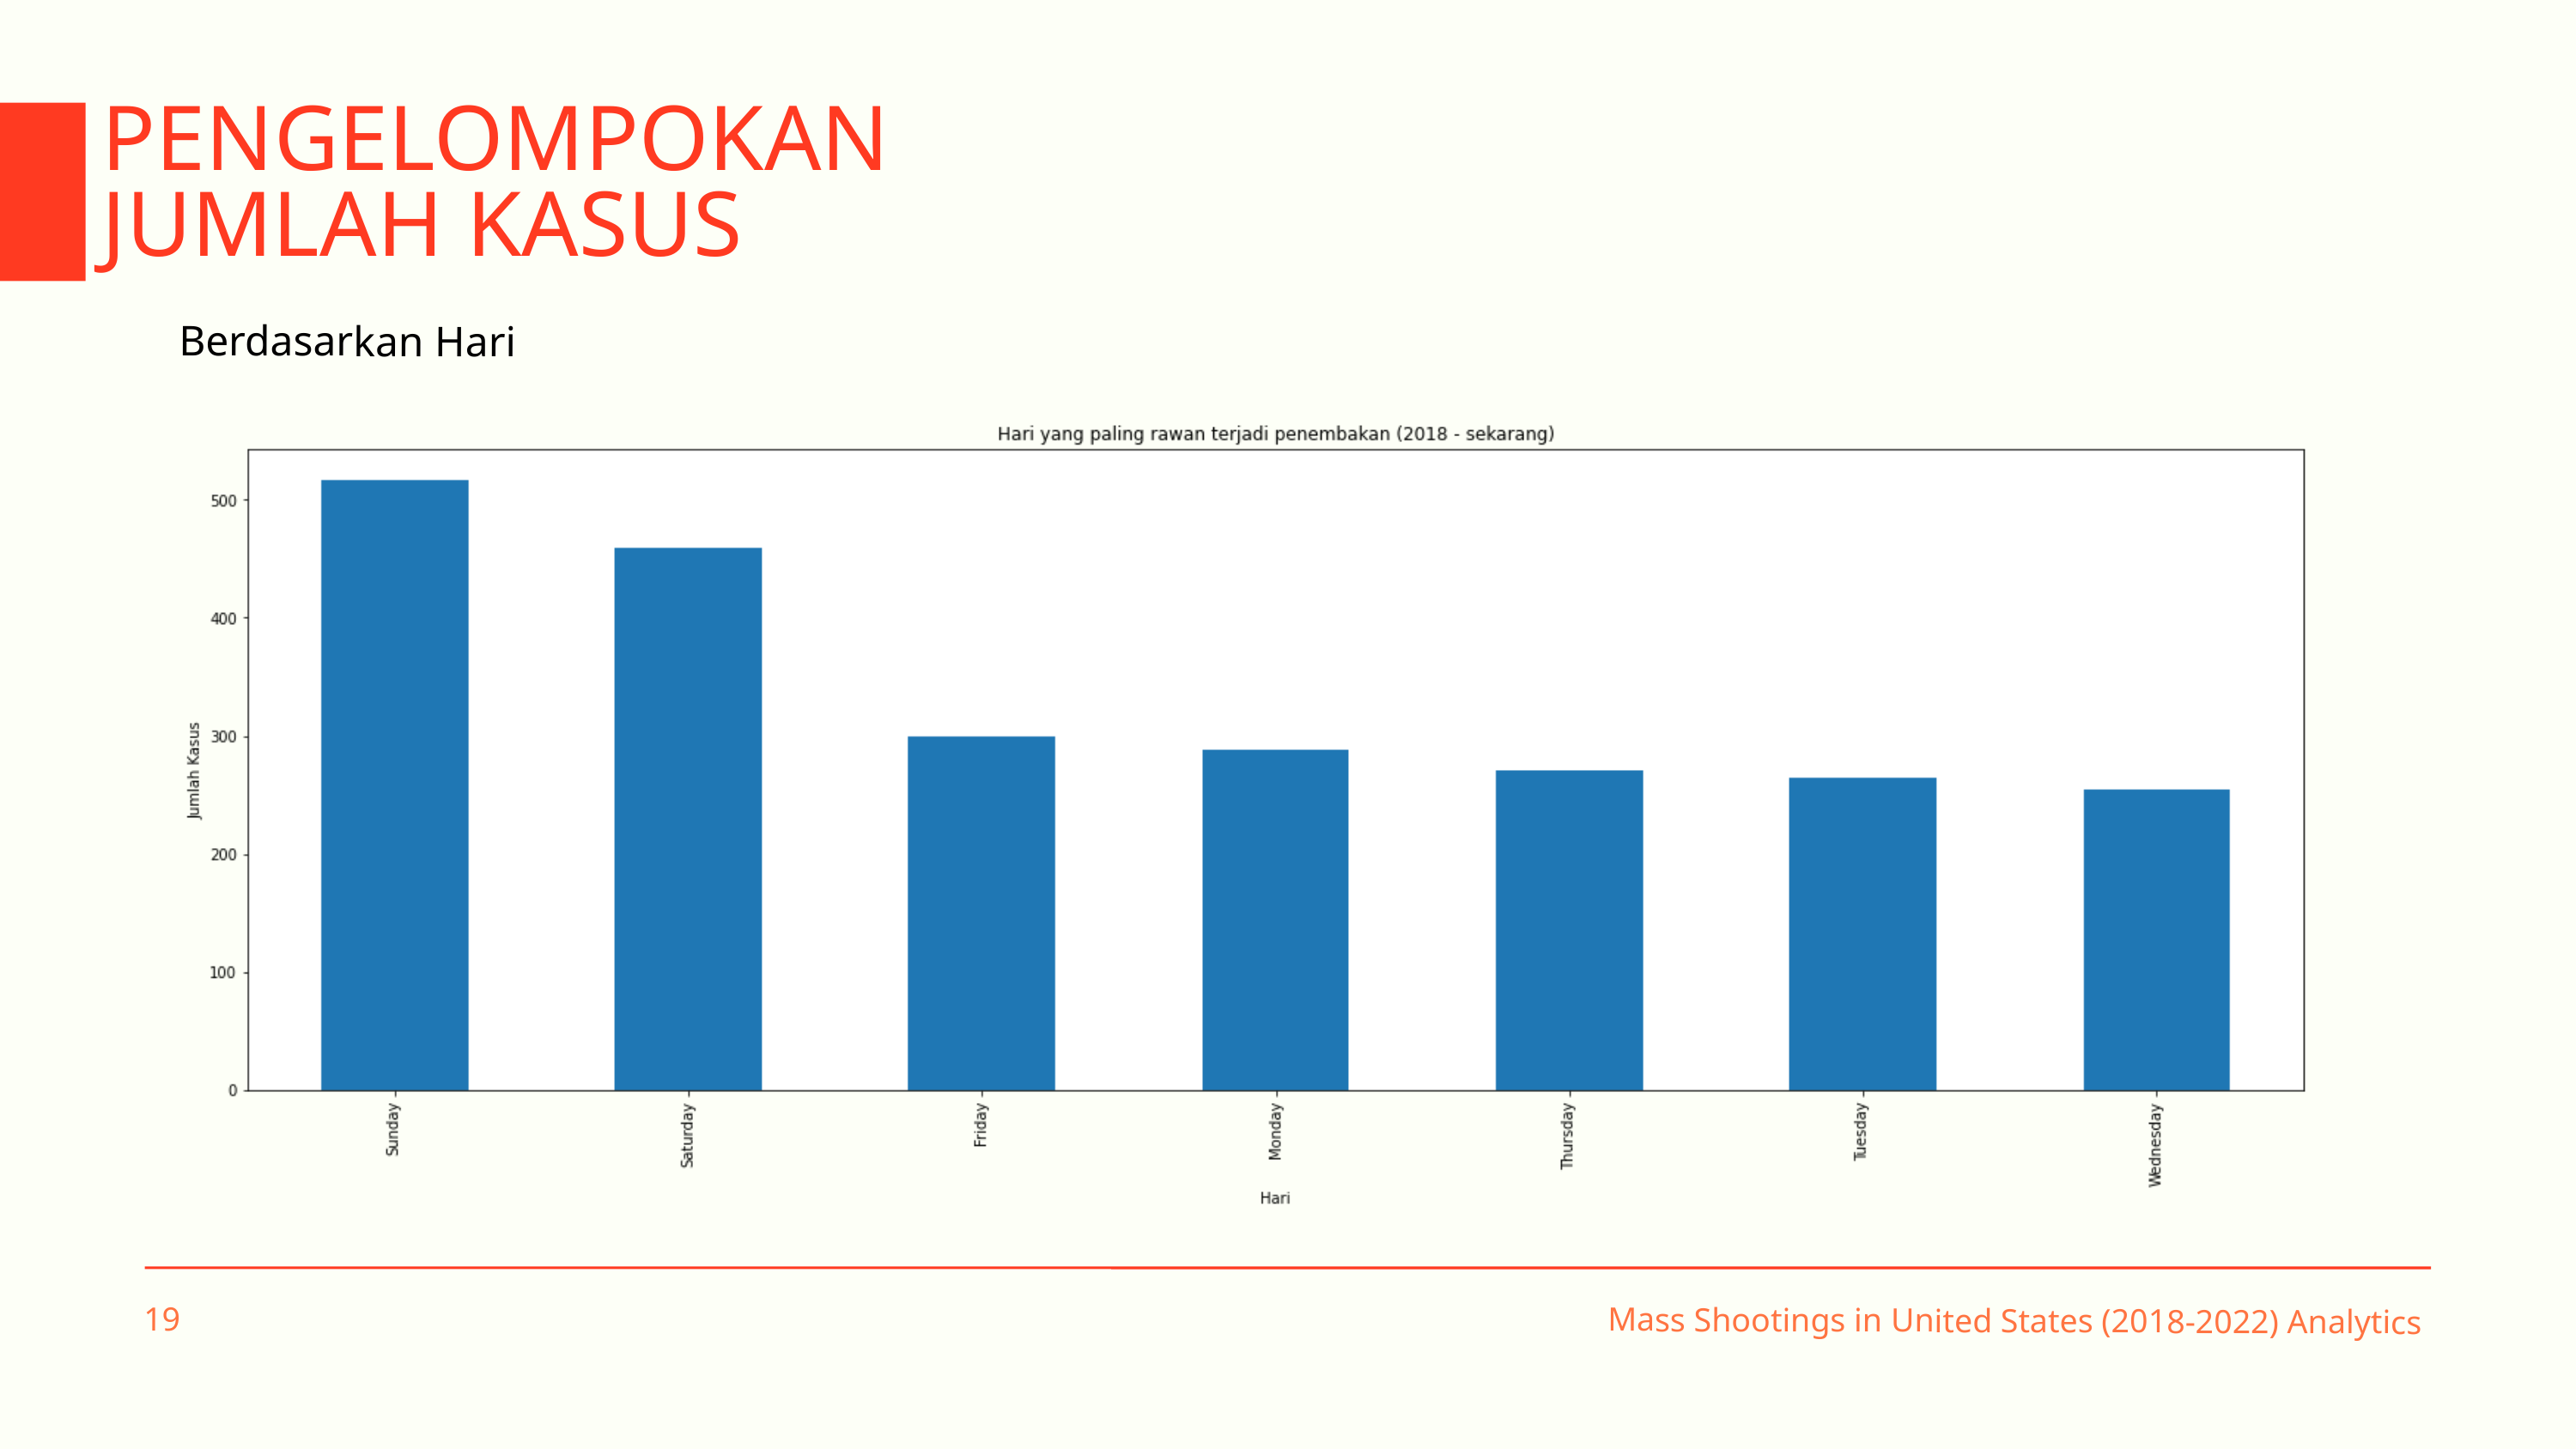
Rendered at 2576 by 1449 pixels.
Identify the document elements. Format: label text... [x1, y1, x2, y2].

picture [179, 415, 2314, 1217]
text_box Berdasarkan Hari [179, 302, 1176, 369]
text_box [0, 102, 86, 282]
text_box Mass Shootings in United States (2018-2022) Analytics [1564, 1288, 2432, 1343]
text_box PENGELOMPOKAN JUMLAH KASUS [101, 102, 1247, 275]
text_box 19 [143, 1288, 319, 1338]
